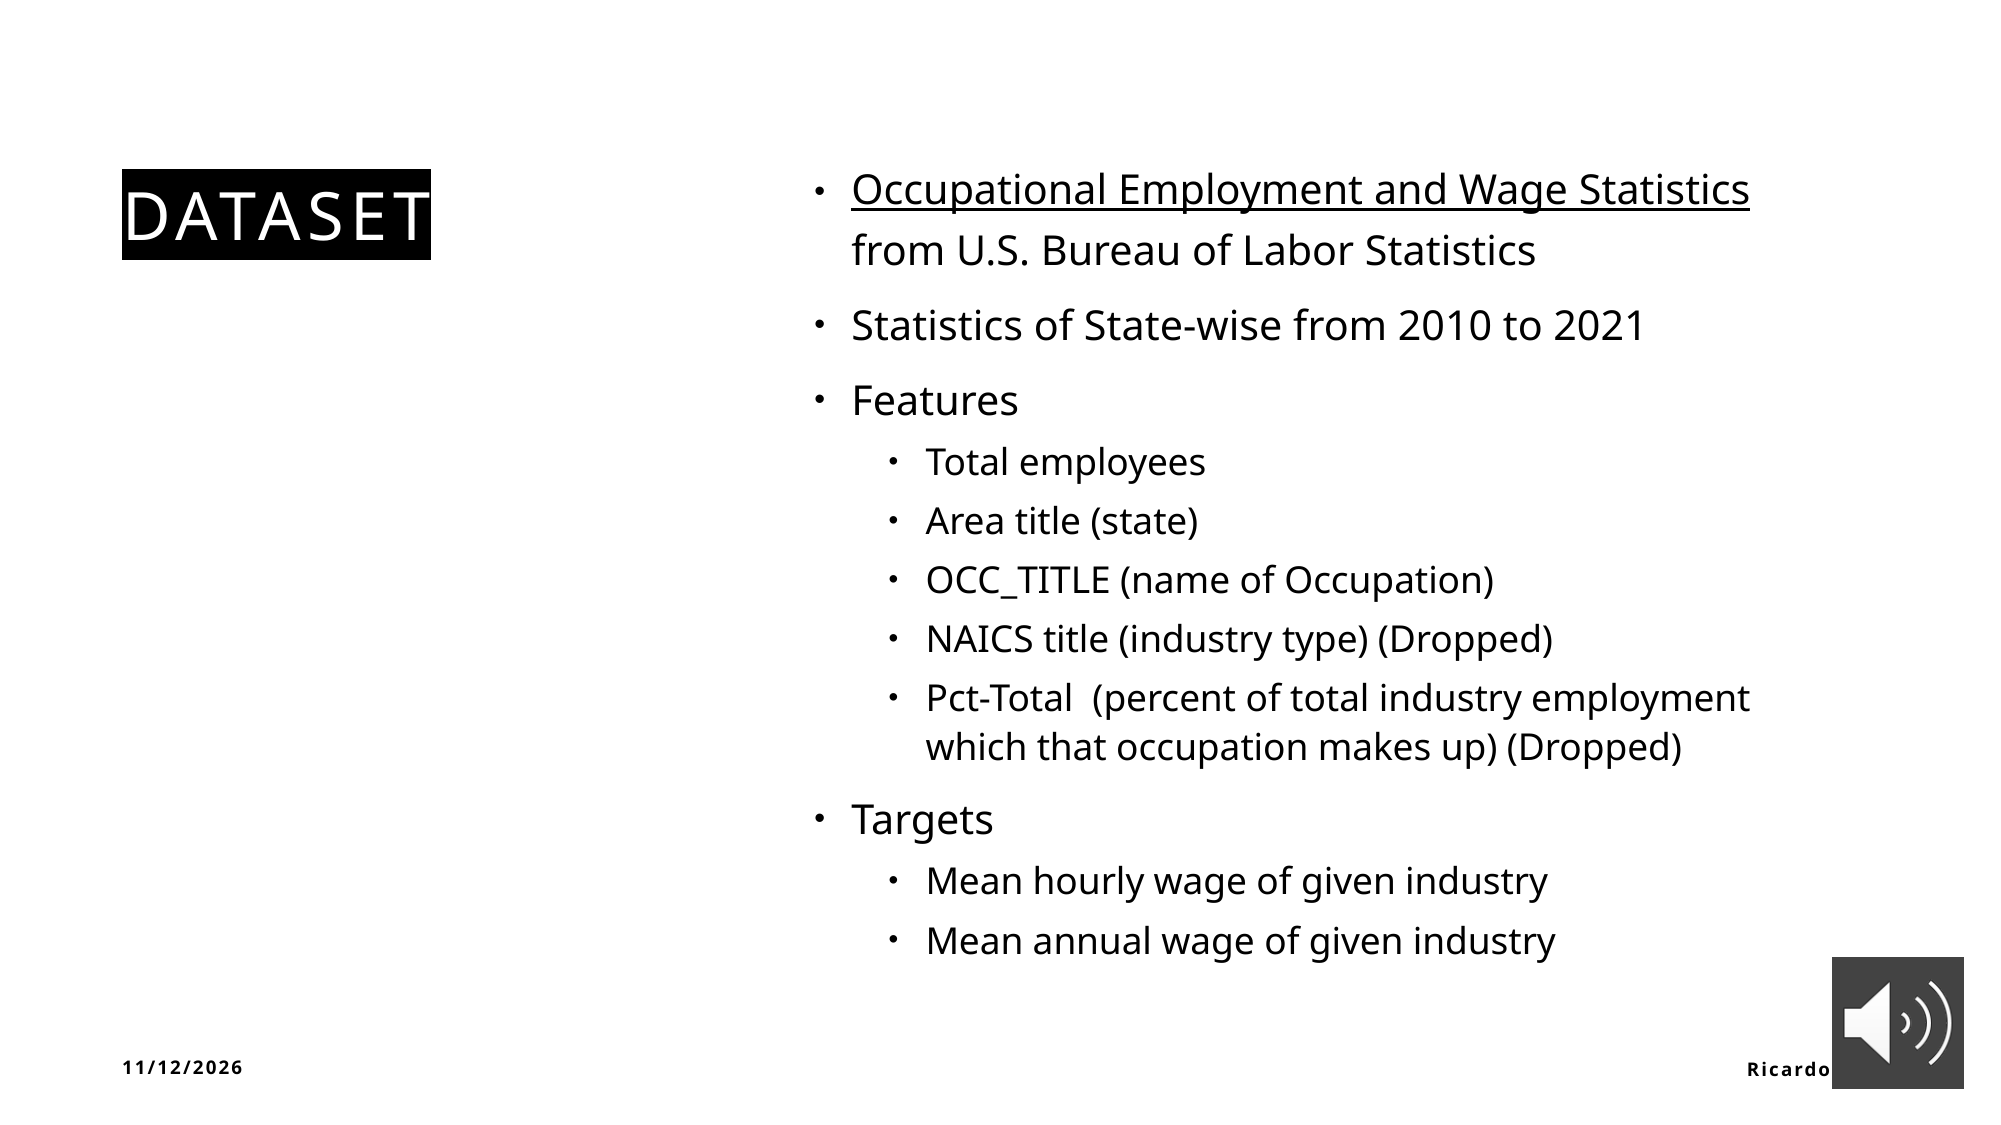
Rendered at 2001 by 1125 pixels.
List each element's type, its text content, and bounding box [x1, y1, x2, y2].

picture [1831, 956, 1965, 1090]
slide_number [107, 1038, 601, 1099]
slide_number 3 [1877, 1038, 1966, 1099]
title Dataset [107, 149, 669, 975]
list Occupational Employment and Wage Statistics from U.S. Bureau of Labor Statistics Statistics of State-wise from 2010 to 2021 Features Total employees Area title (state) OCC_TITLE (name of Occupation) NAICS title (industry type) (Dropped) Pct-Total (percent of total industry employment which that occupation makes up) (Dropped) Targets Mean hourly wage of given industry Mean annual wage of given industry [799, 149, 1850, 975]
footer Ricardo Sun [1317, 1038, 1877, 1099]
